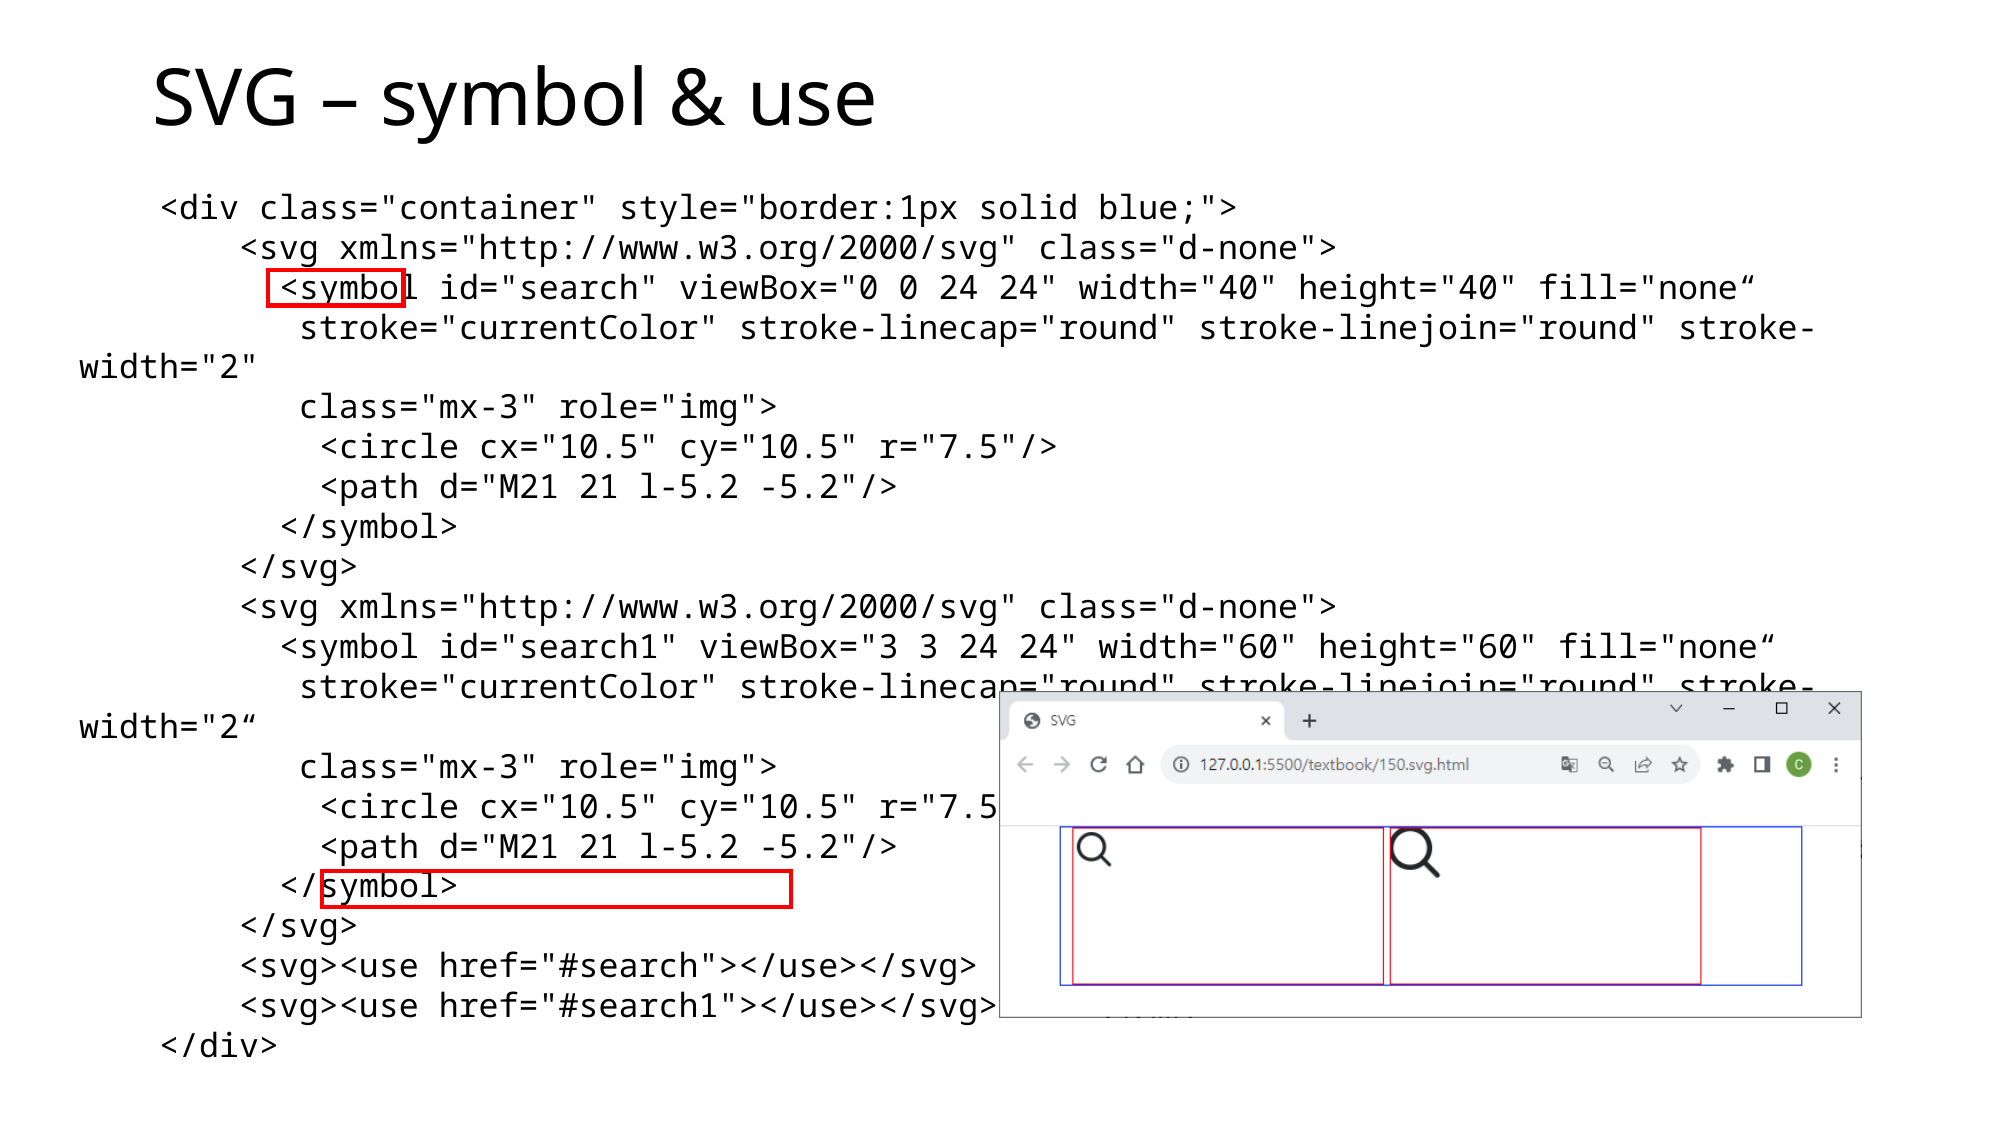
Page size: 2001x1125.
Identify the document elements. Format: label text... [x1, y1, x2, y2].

text_box [267, 269, 405, 306]
picture [999, 691, 1862, 1018]
text_box [321, 870, 792, 908]
text_box <div class="container" style="border:1px solid blue;"> <svg xmlns="http://www.w3.org/2000/svg" class="d-none"> <symbol id="search" viewBox="0 0 24 24" width="40" height="40" fill="none“ stroke="currentColor" stroke-linecap="round" stroke-linejoin="round" stroke-width="2" class="mx-3" role="img"> <circle cx="10.5" cy="10.5" r="7.5"/> <path d="M21 21 l-5.2 -5.2"/> </symbol> </svg> <svg xmlns="http://www.w3.org/2000/svg" class="d-none"> <symbol id="search1" viewBox="3 3 24 24" width="60" height="60" fill="none“ stroke="currentColor" stroke-linecap="round" stroke-linejoin="round" stroke-width="2“ class="mx-3" role="img"> <circle cx="10.5" cy="10.5" r="7.5"/> <path d="M21 21 l-5.2 -5.2"/> </symbol> </svg> <svg><use href="#search"></use></svg> <svg><use href="#search1"></use></svg> </div> [64, 178, 1863, 1112]
title SVG – symbol & use [137, 49, 1863, 151]
